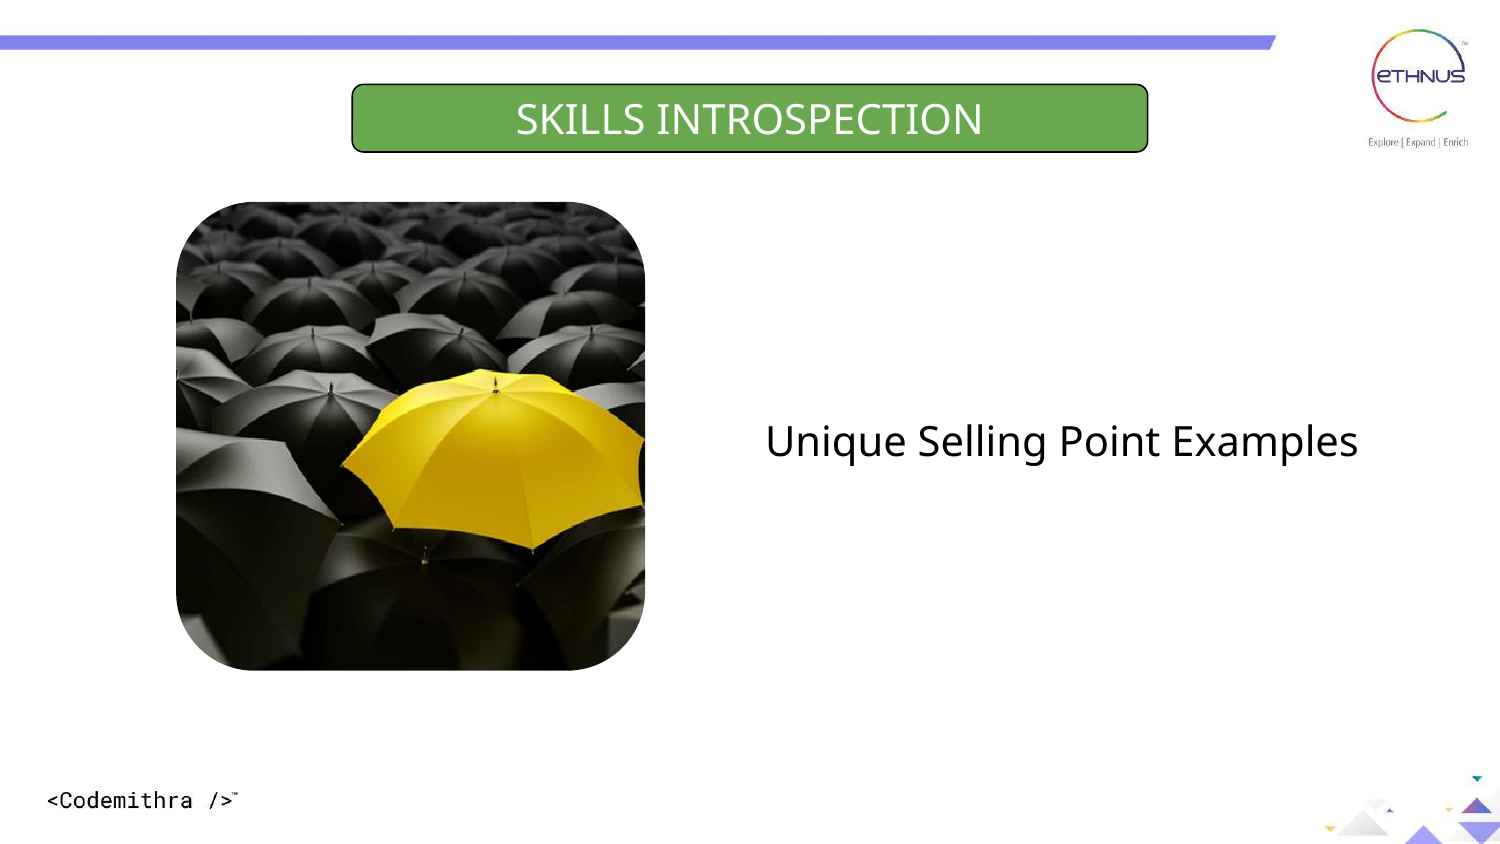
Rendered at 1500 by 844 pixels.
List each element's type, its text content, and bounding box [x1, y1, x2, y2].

text_box SKILLS INTROSPECTION [352, 84, 1148, 153]
text_box Unique Selling Point Examples [750, 399, 1434, 480]
picture [0, 1, 1500, 844]
